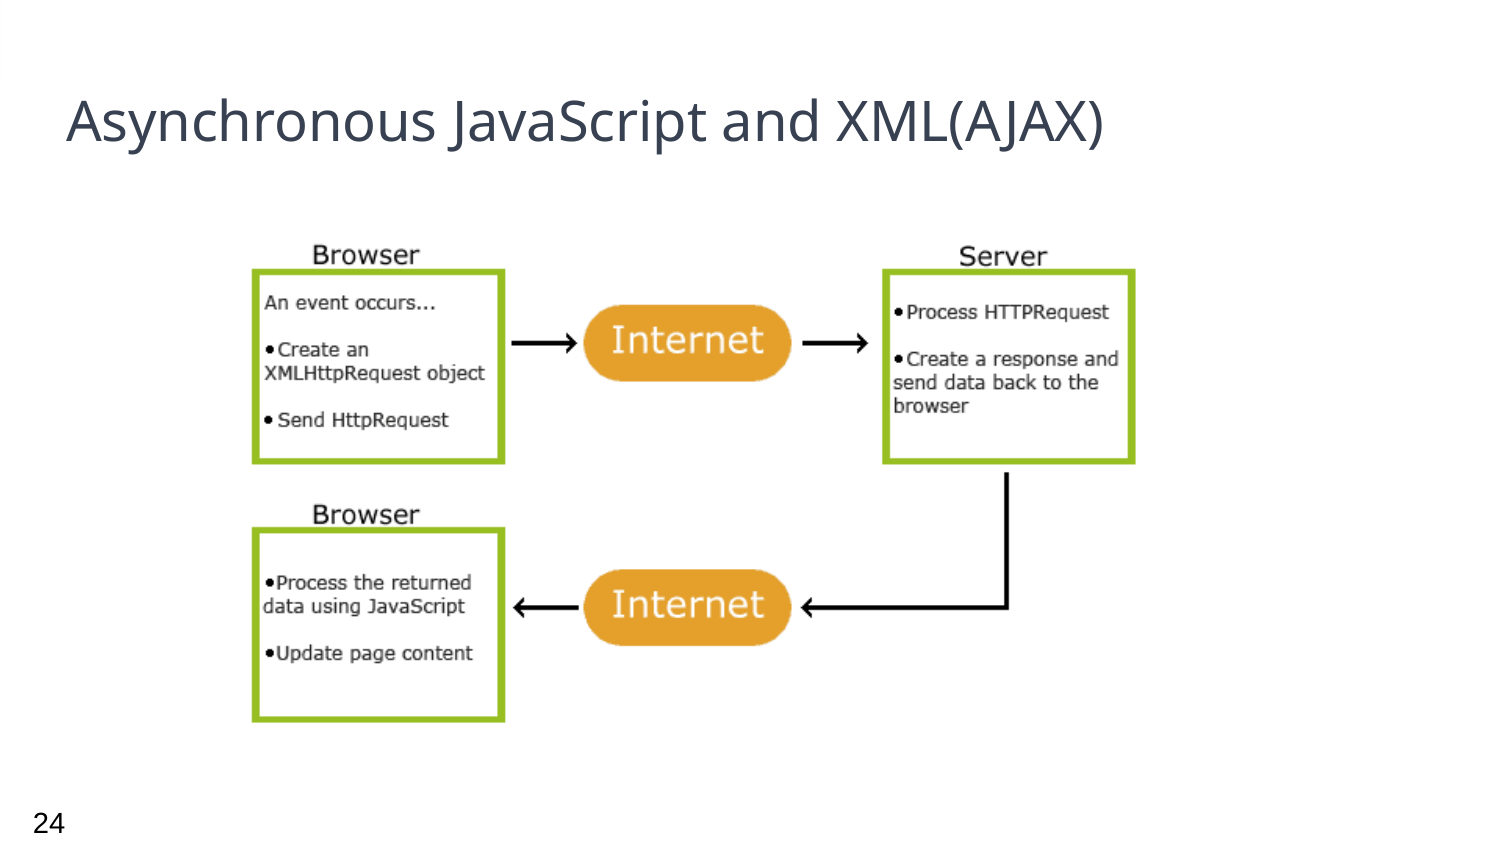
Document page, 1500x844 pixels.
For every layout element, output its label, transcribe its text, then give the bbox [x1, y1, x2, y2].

title Asynchronous JavaScript and XML(AJAX) [51, 75, 1449, 170]
picture [249, 229, 1139, 737]
text_box 24 [18, 796, 181, 844]
